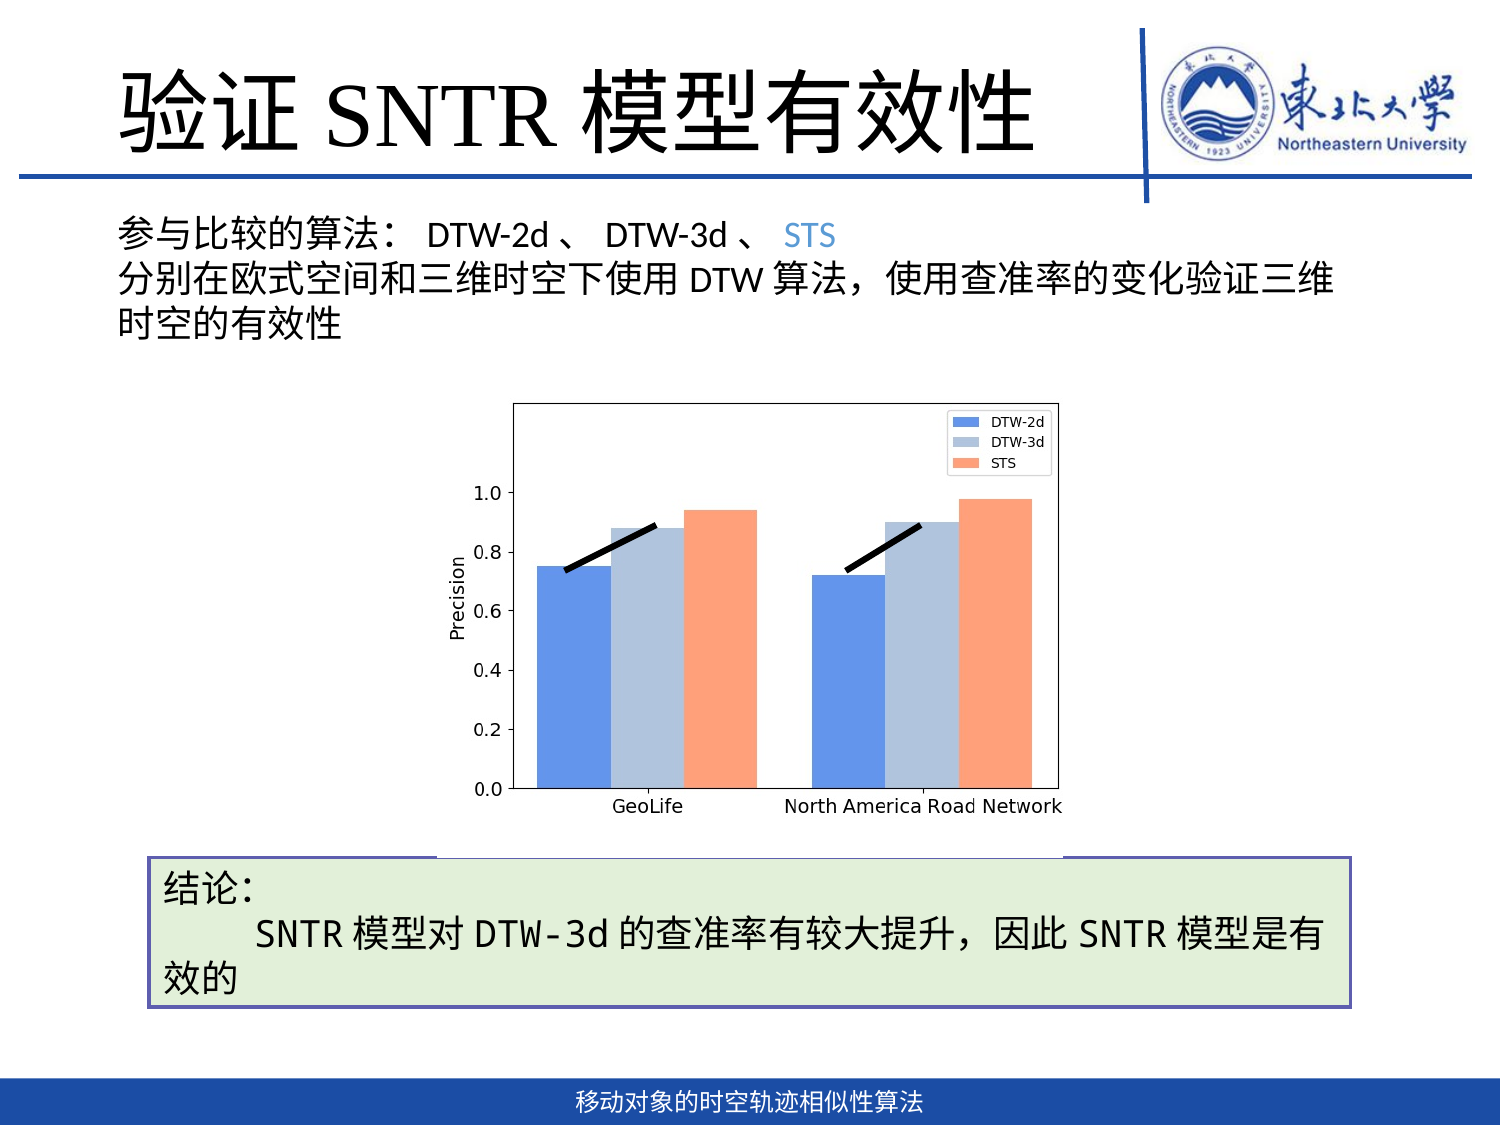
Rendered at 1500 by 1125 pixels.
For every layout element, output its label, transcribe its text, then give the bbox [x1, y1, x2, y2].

text_box 移动对象的时空轨迹相似性算法 [0, 1077, 1500, 1125]
text_box 结论： SNTR模型对DTW-3d的查准率有较大提升，因此SNTR模型是有效的 [149, 857, 1351, 1008]
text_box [18, 28, 1475, 204]
text_box 参与比较的算法：DTW-2d、DTW-3d、STS 分别在欧式空间和三维时空下使用DTW算法，使用查准率的变化验证三维时空的有效性 [103, 204, 1350, 353]
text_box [437, 389, 1063, 858]
